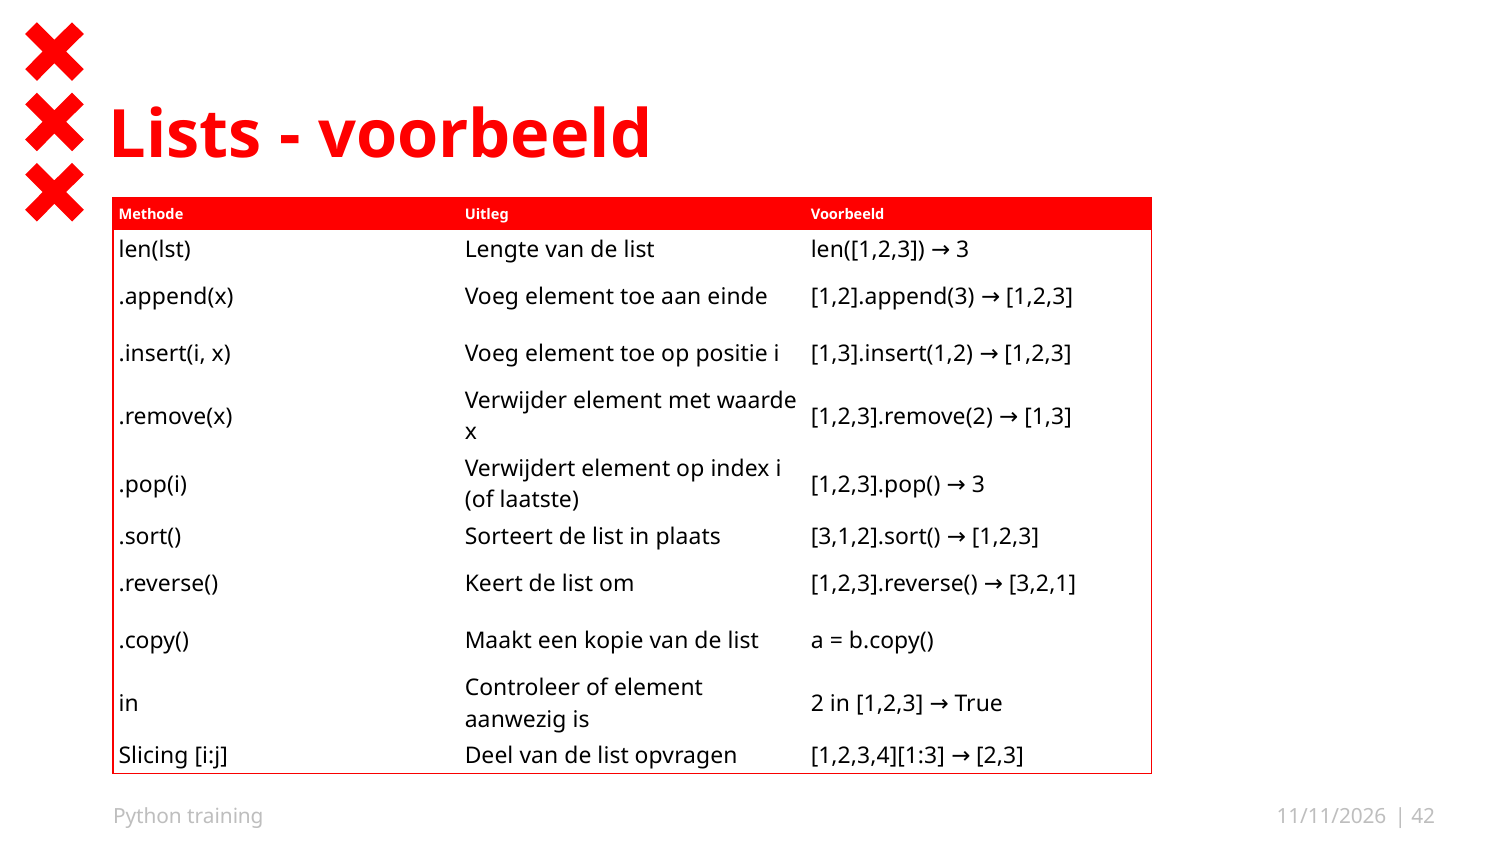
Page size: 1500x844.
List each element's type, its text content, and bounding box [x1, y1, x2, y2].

table_cell .sort() [114, 517, 459, 554]
table_cell .insert(i, x) [114, 324, 459, 381]
table_cell [1,2,3].remove(2) → [1,3] [805, 381, 1151, 449]
title Lists - voorbeeld [108, 91, 1438, 251]
table_header Uitleg [459, 198, 805, 230]
table_cell 2 in [1,2,3] → True [805, 669, 1151, 736]
table_cell Voeg element toe op positie i [459, 324, 805, 381]
table_cell len(lst) [114, 230, 459, 267]
table_cell [1,3].insert(1,2) → [1,2,3] [805, 324, 1151, 381]
table_cell Maakt een kopie van de list [459, 611, 805, 669]
table_cell .copy() [114, 611, 459, 669]
table_cell Sorteert de list in plaats [459, 517, 805, 554]
table_cell Keert de list om [459, 554, 805, 611]
table_cell Controleer of element aanwezig is [459, 669, 805, 736]
table_cell .append(x) [114, 267, 459, 324]
table_cell in [114, 669, 459, 736]
table_cell [1,2,3].reverse() → [3,2,1] [805, 554, 1151, 611]
slide_number | 42 [1394, 802, 1442, 833]
table_header Methode [114, 198, 459, 230]
table_cell [3,1,2].sort() → [1,2,3] [805, 517, 1151, 554]
table_cell a = b.copy() [805, 611, 1151, 669]
table_cell Slicing [i:j] [114, 736, 459, 773]
table_cell [1,2,3,4][1:3] → [2,3] [805, 736, 1151, 773]
footer Python training [113, 802, 1129, 833]
table_cell .pop(i) [114, 449, 459, 517]
table_cell Verwijder element met waarde x [459, 381, 805, 449]
table_cell [1,2].append(3) → [1,2,3] [805, 267, 1151, 324]
table_header Voorbeeld [805, 198, 1151, 230]
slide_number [1262, 802, 1387, 833]
table_cell len([1,2,3]) → 3 [805, 230, 1151, 267]
table_cell .remove(x) [114, 381, 459, 449]
table_cell Lengte van de list [459, 230, 805, 267]
table_cell Verwijdert element op index i (of laatste) [459, 449, 805, 517]
table_cell .reverse() [114, 554, 459, 611]
table_cell [1,2,3].pop() → 3 [805, 449, 1151, 517]
table_cell Deel van de list opvragen [459, 736, 805, 773]
table_cell Voeg element toe aan einde [459, 267, 805, 324]
